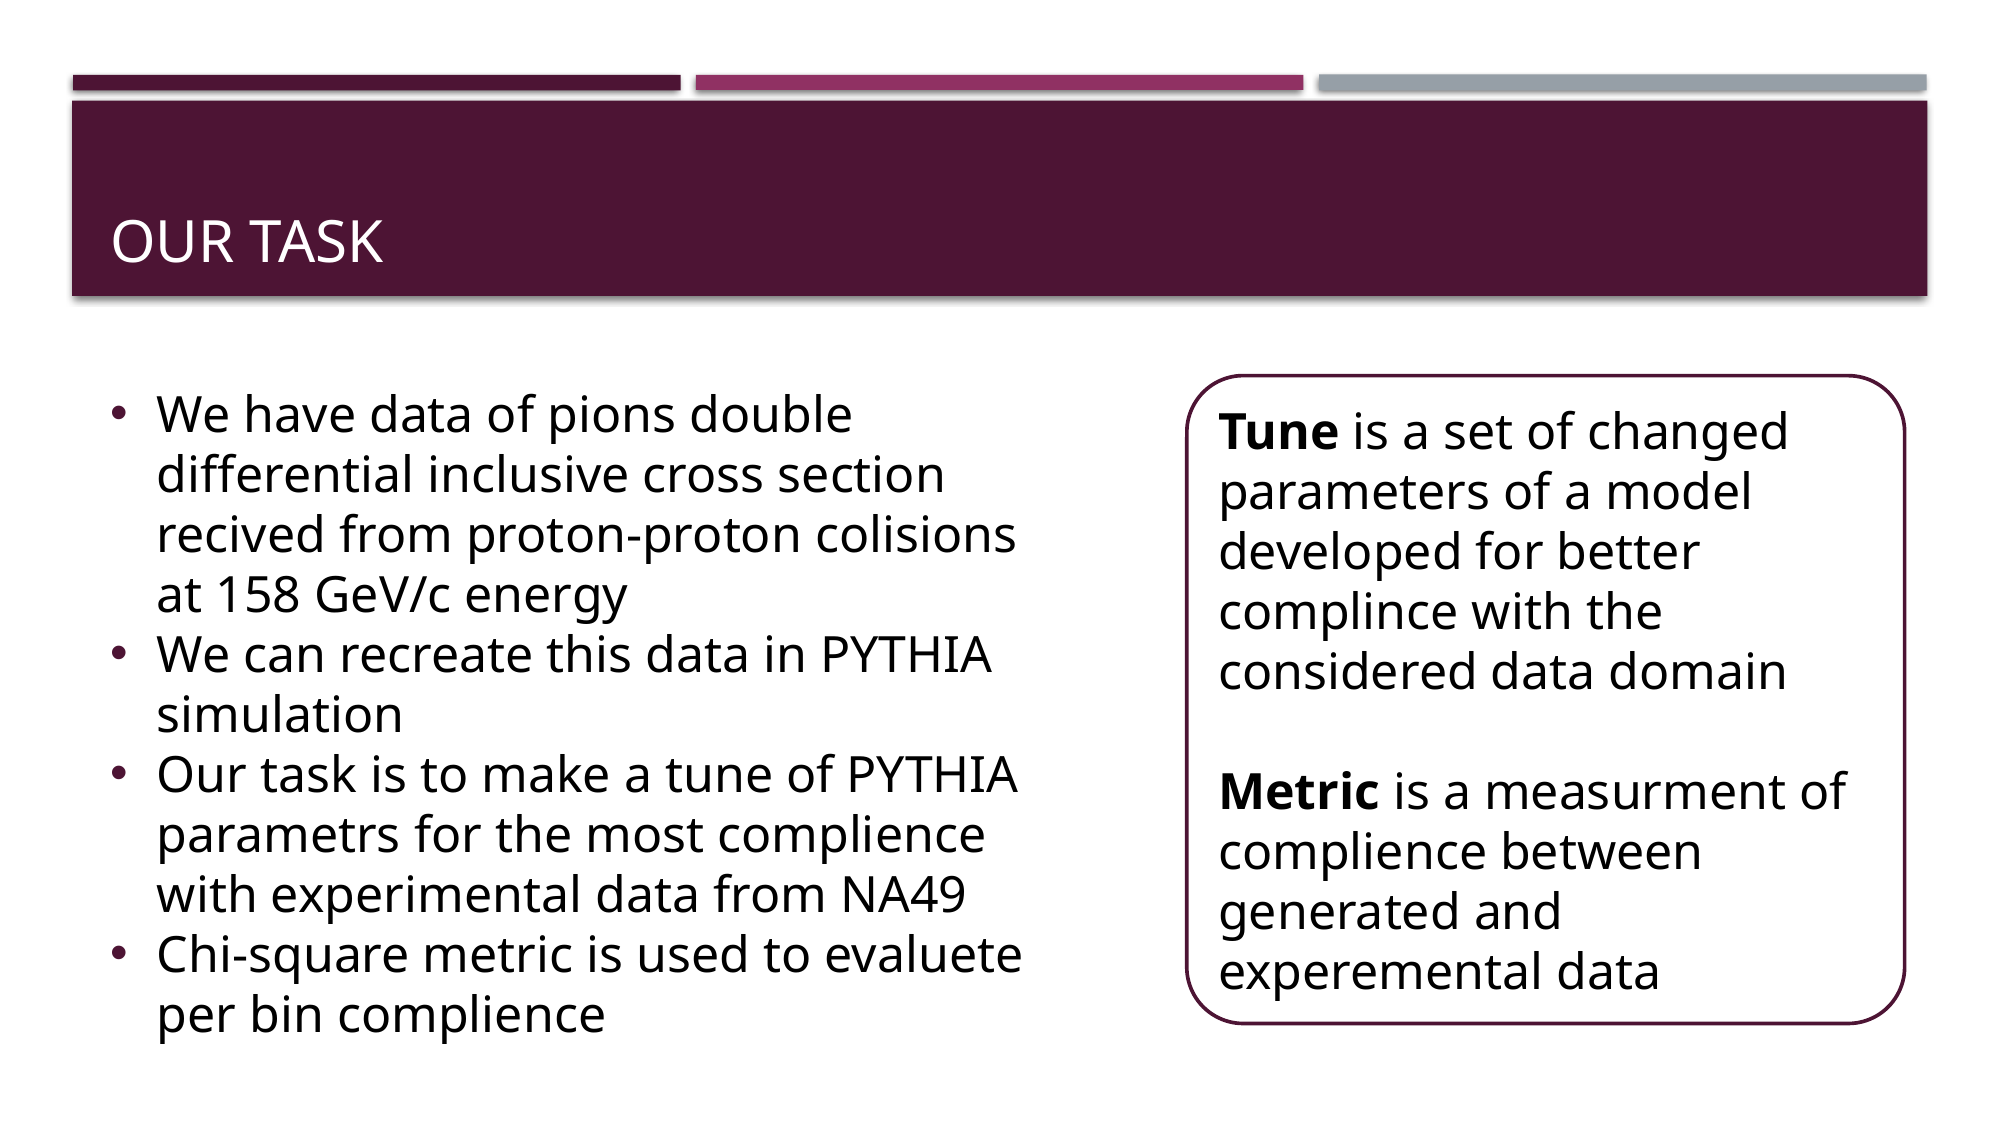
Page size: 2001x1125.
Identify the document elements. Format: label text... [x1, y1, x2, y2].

text_box Tune is a set of changed parameters of a model developed for better complince with the considered data domain Metric is a measurment of complience between generated and experemental data [1184, 373, 1907, 1026]
title Our Task [95, 115, 1905, 282]
text_box We have data of pions double differential inclusive cross section recived from proton-proton colisions at 158 GeV/c energy We can recreate this data in PYTHIA simulation Our task is to make a tune of PYTHIA parametrs for the most complience with experimental data from NA49 Chi-square metric is used to evaluete per bin complience [95, 374, 1081, 1050]
